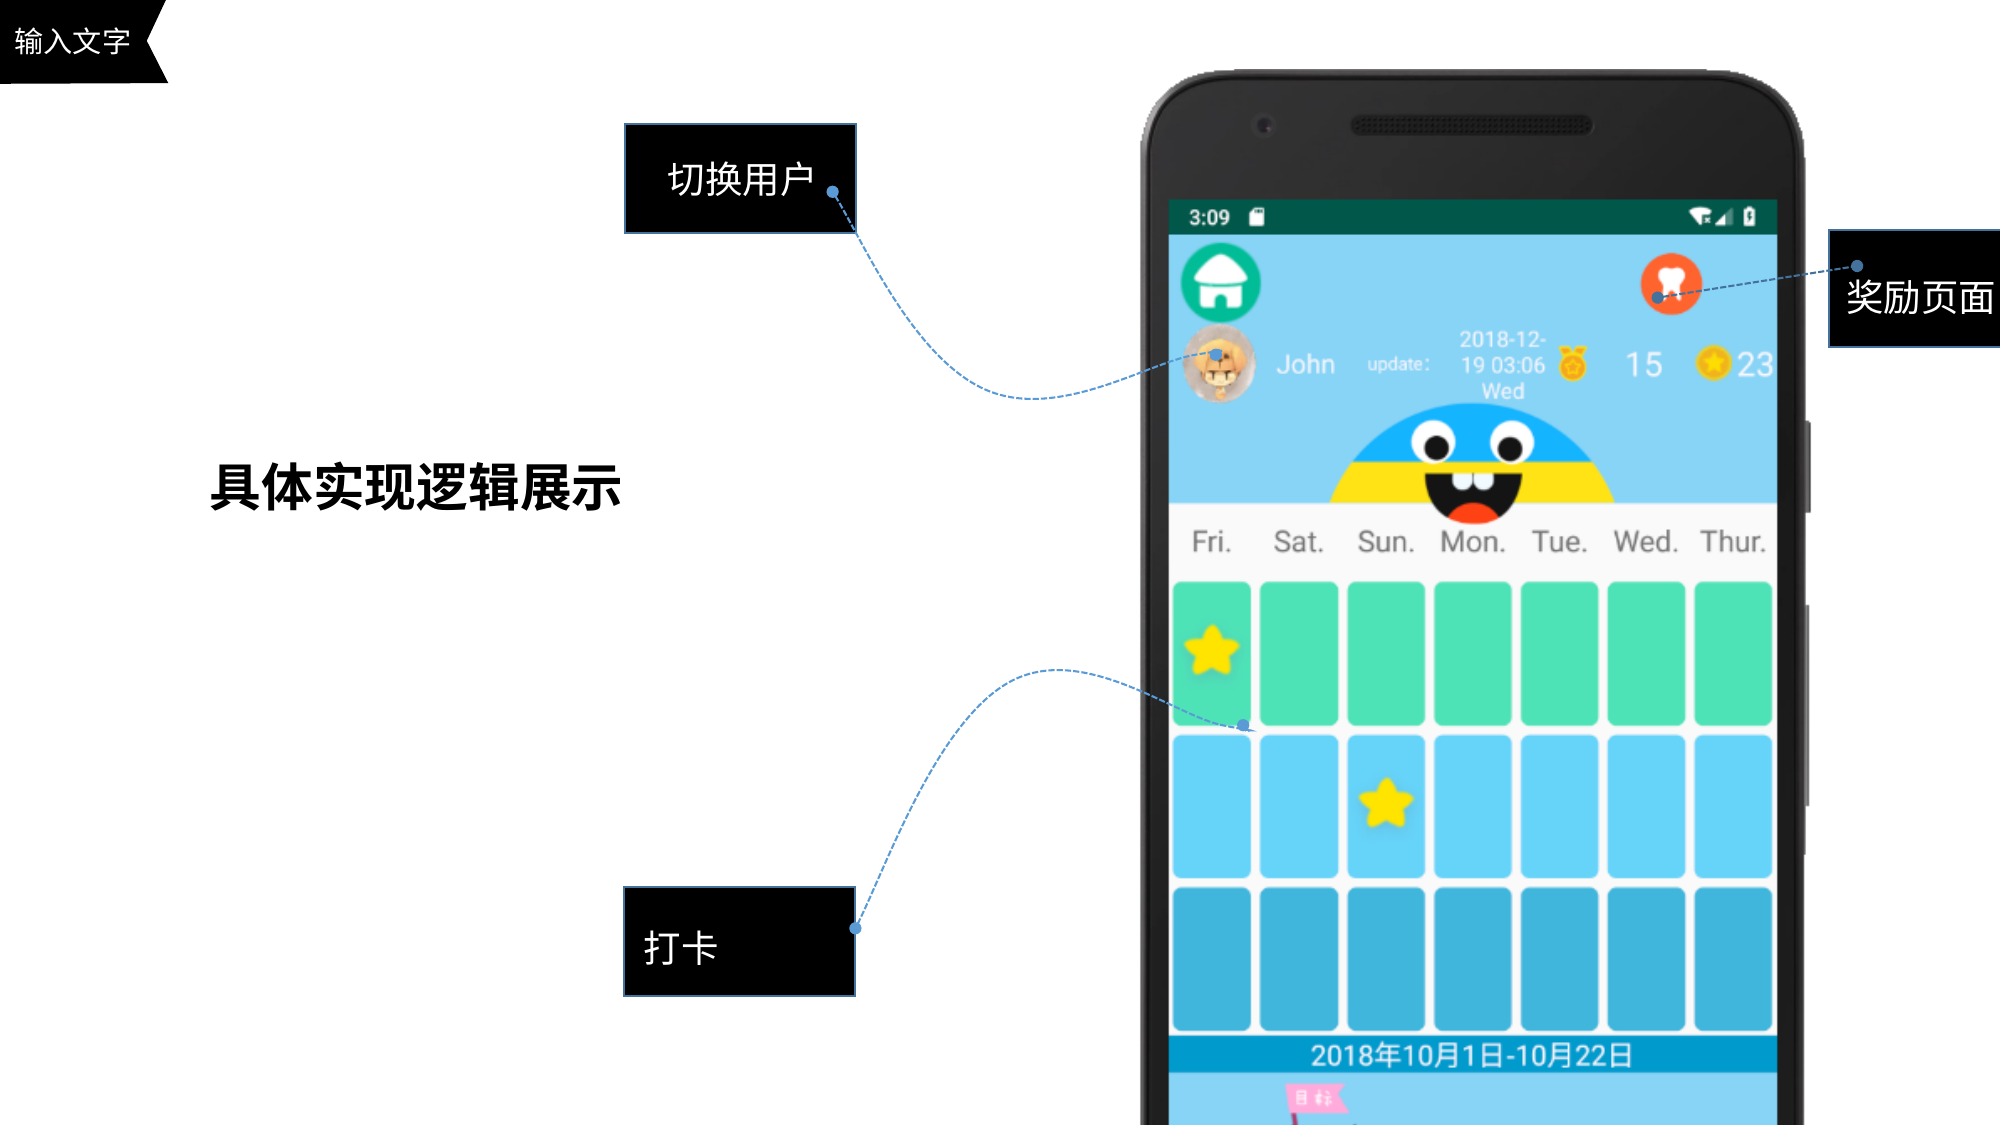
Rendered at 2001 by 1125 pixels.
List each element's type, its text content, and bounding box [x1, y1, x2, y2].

text_box 切换用户 [652, 148, 859, 209]
text_box [1828, 272, 2000, 348]
text_box [624, 123, 857, 234]
text_box [1828, 229, 2000, 269]
text_box [0, 0, 170, 85]
text_box [826, 185, 1087, 400]
text_box 奖励页面 [1831, 266, 2000, 326]
text_box [1823, 259, 1864, 273]
text_box [623, 886, 856, 997]
picture [1087, 69, 1823, 1125]
text_box [849, 669, 1087, 935]
text_box 打卡 [629, 917, 835, 977]
text_box 输入文字 [0, 15, 146, 66]
text_box 具体实现逻辑展示 [195, 441, 853, 525]
